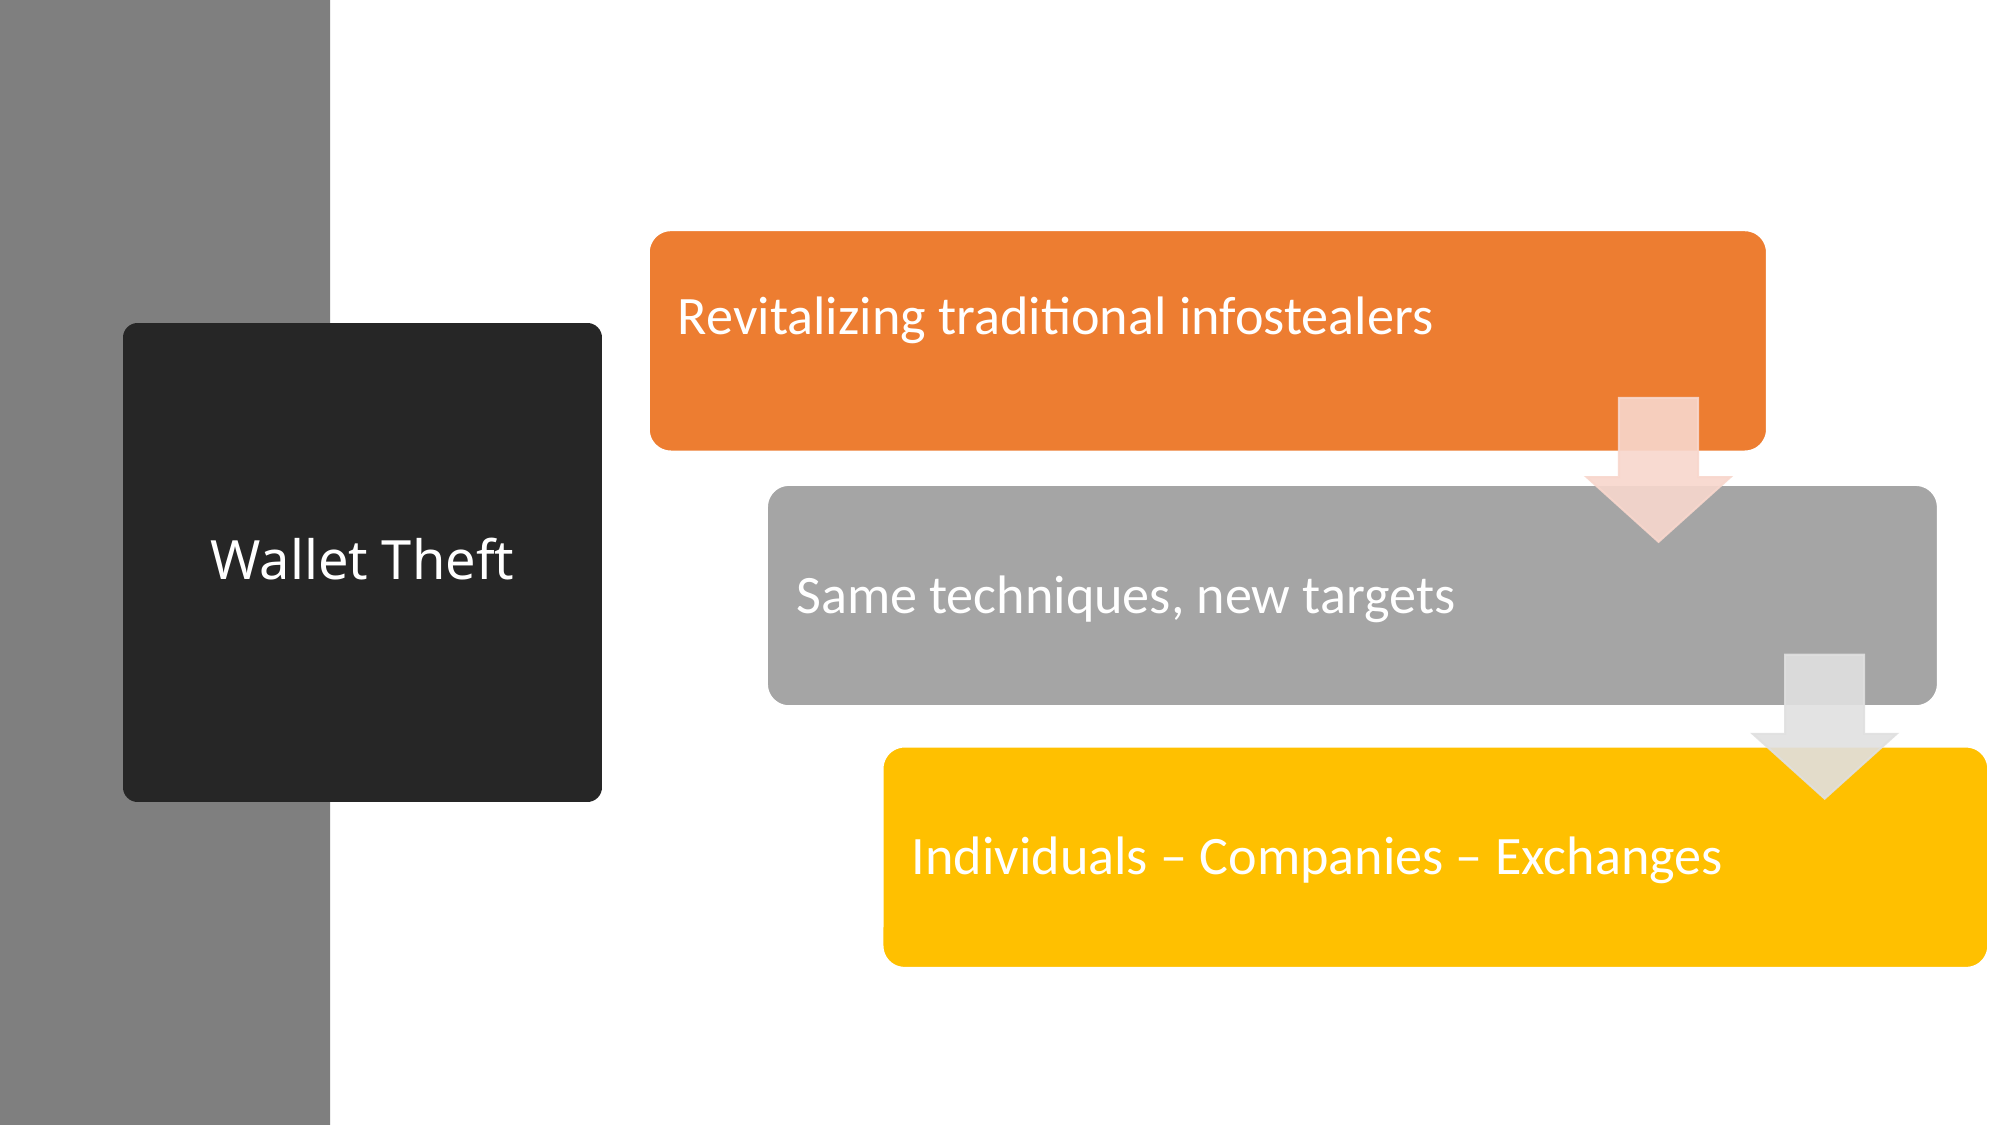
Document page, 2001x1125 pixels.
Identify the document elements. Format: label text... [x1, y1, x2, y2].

title Wallet Theft [137, 337, 588, 788]
text_box [0, 0, 331, 1125]
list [622, 230, 2000, 968]
